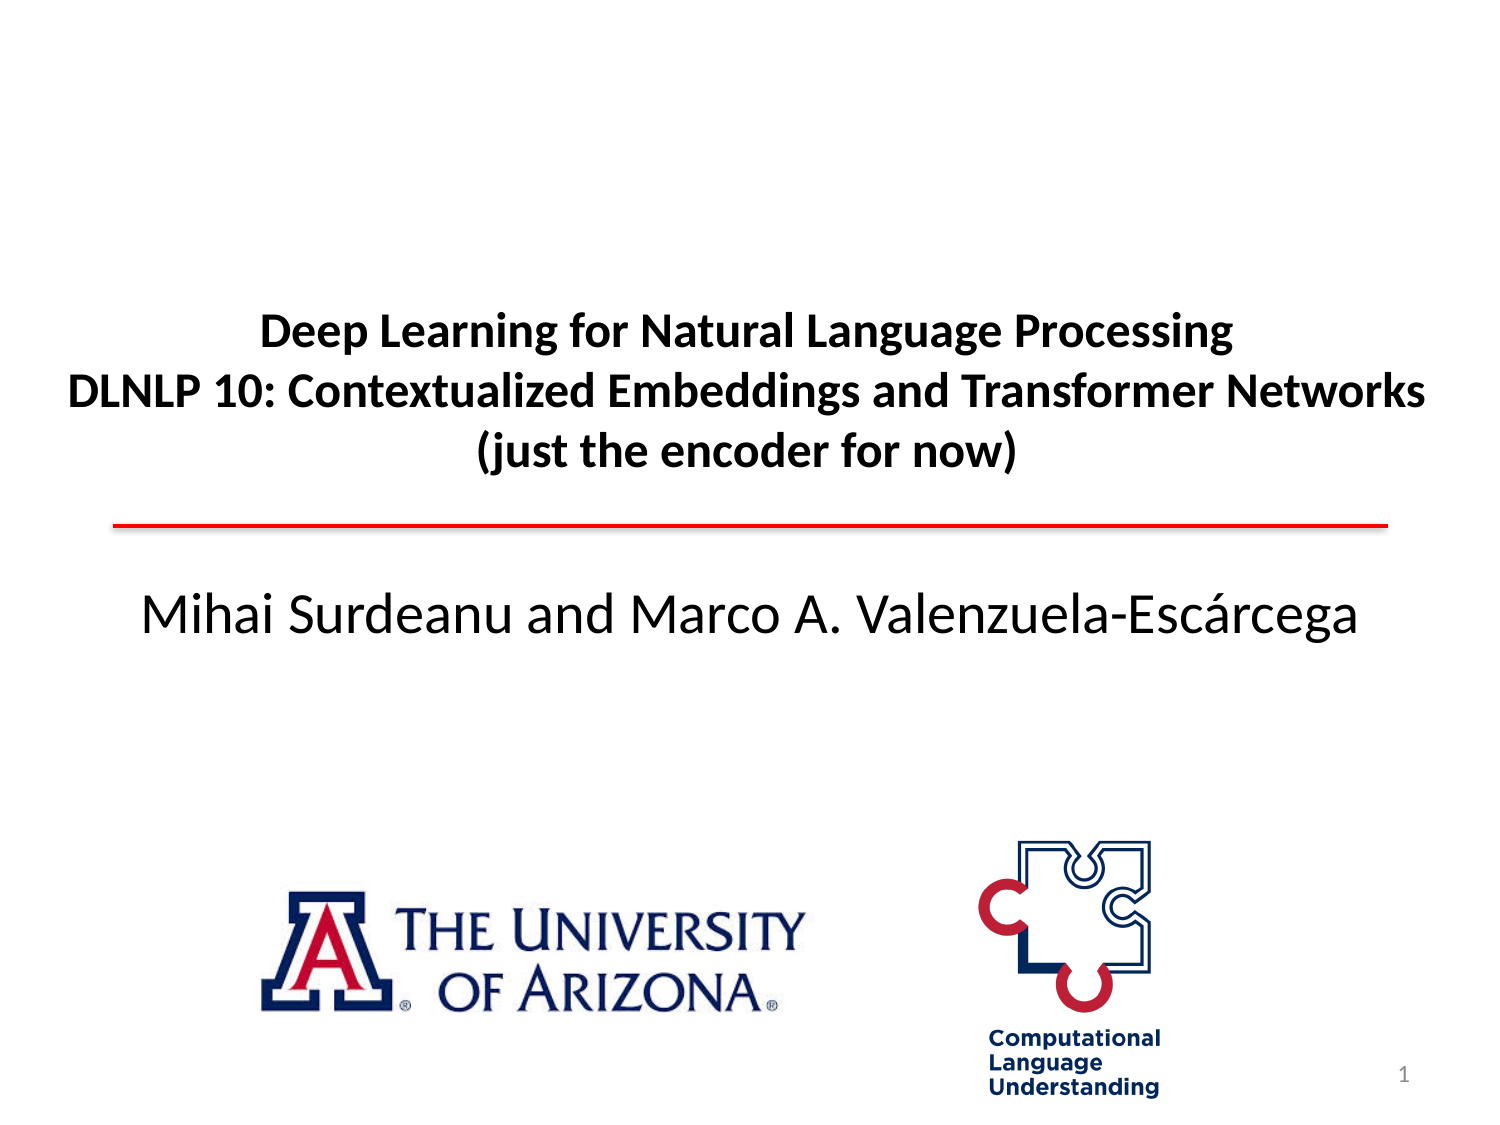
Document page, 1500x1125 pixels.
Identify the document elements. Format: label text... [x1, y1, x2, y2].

picture [952, 819, 1198, 1125]
slide_number 1 [1202, 1042, 1425, 1103]
picture [250, 882, 815, 1024]
title Deep Learning for Natural Language Processing DLNLP 10: Contextualized Embeddings and Transformer Networks (just the encoder for now) [46, 267, 1448, 509]
subtitle Mihai Surdeanu and Marco A. Valenzuela-Escárcega [112, 568, 1388, 772]
